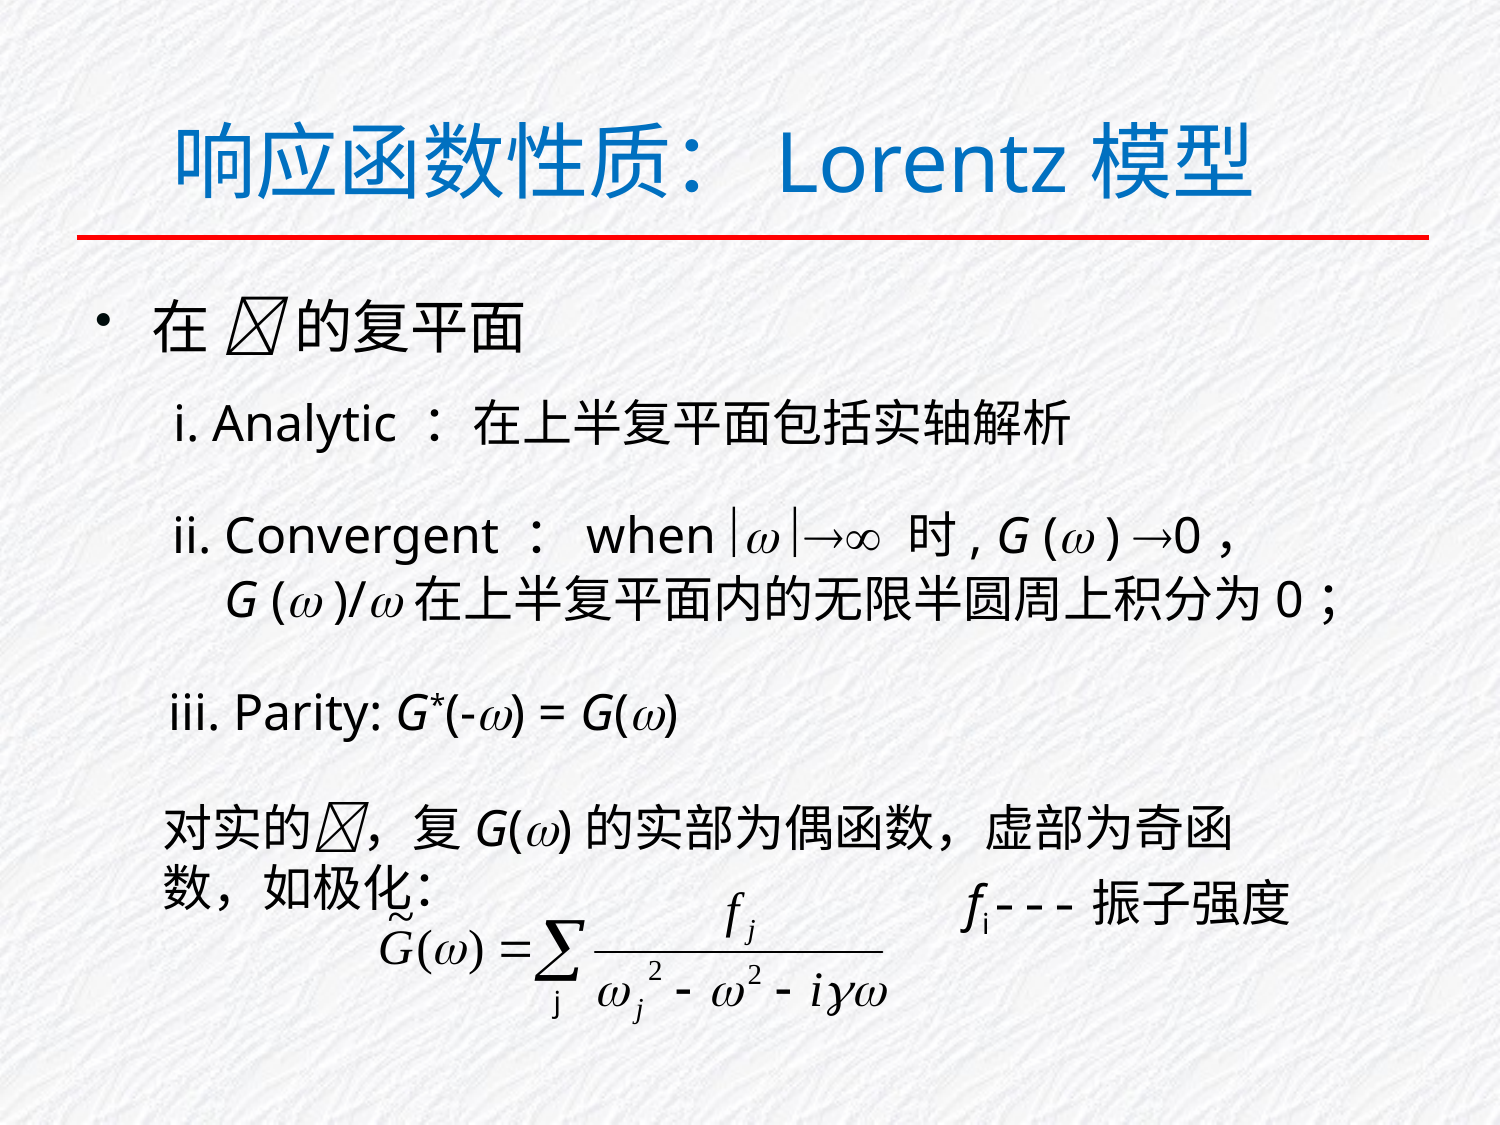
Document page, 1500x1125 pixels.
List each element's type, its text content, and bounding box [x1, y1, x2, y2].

text_box i. Analytic ：在上半复平面包括实轴解析 [83, 391, 1342, 460]
picture [0, 0, 1500, 1125]
text_box 对实的，复G()的实部为偶函数，虚部为奇函数，如极化： [147, 789, 1299, 924]
text_box 响应函数性质：Lorentz模型 [82, 113, 1358, 220]
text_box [371, 877, 893, 1036]
text_box ii. Convergent ：when   时, G ( ) 0， G ( )/在上半复平面内的无限半圆周上积分为0； [82, 502, 1436, 628]
text_box fi---振子强度 [951, 864, 1389, 948]
text_box iii. Parity: G*(-) = G() [97, 680, 1372, 763]
text_box 在  的复平面 [80, 290, 1389, 392]
